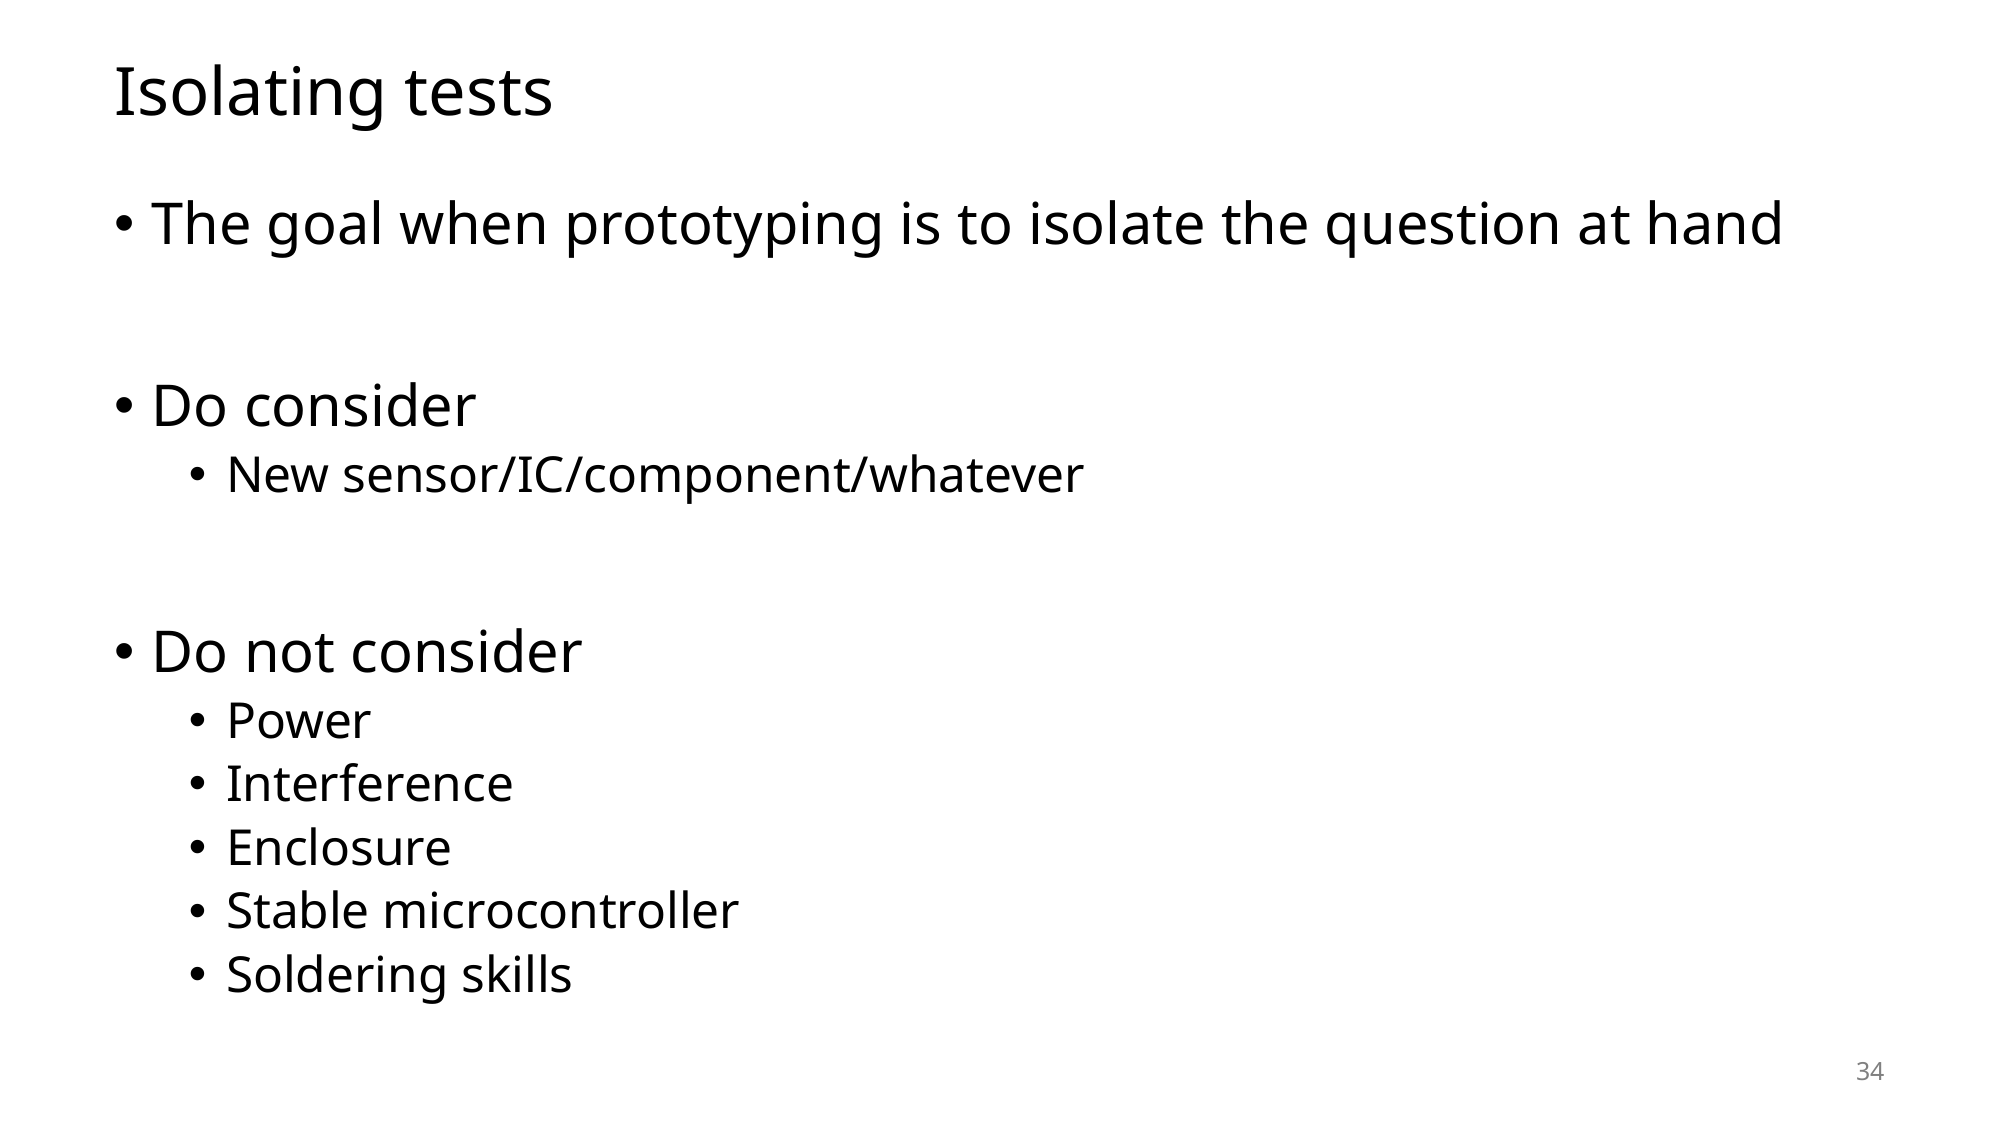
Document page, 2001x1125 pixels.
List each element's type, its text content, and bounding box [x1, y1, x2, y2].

slide_number 34 [1749, 1042, 1900, 1103]
title Isolating tests [99, 37, 1900, 150]
list The goal when prototyping is to isolate the question at hand Do consider New sensor/IC/component/whatever Do not consider Power Interference Enclosure Stable microcontroller Soldering skills [99, 187, 1900, 1013]
